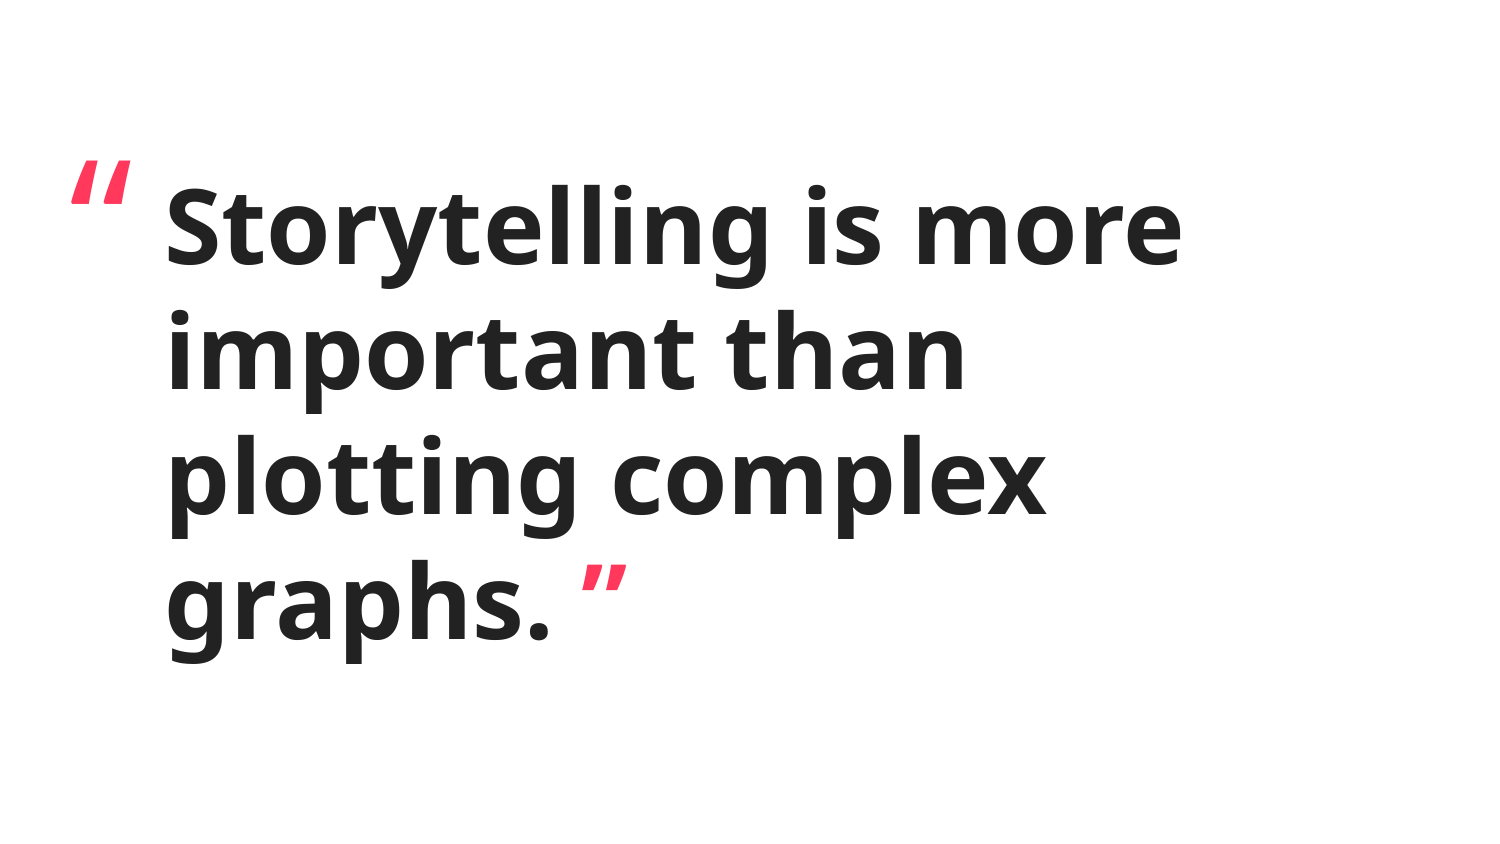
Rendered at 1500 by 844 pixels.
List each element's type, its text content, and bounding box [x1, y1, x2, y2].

title Storytelling is more important than plotting complex graphs. ” [149, 145, 1351, 596]
